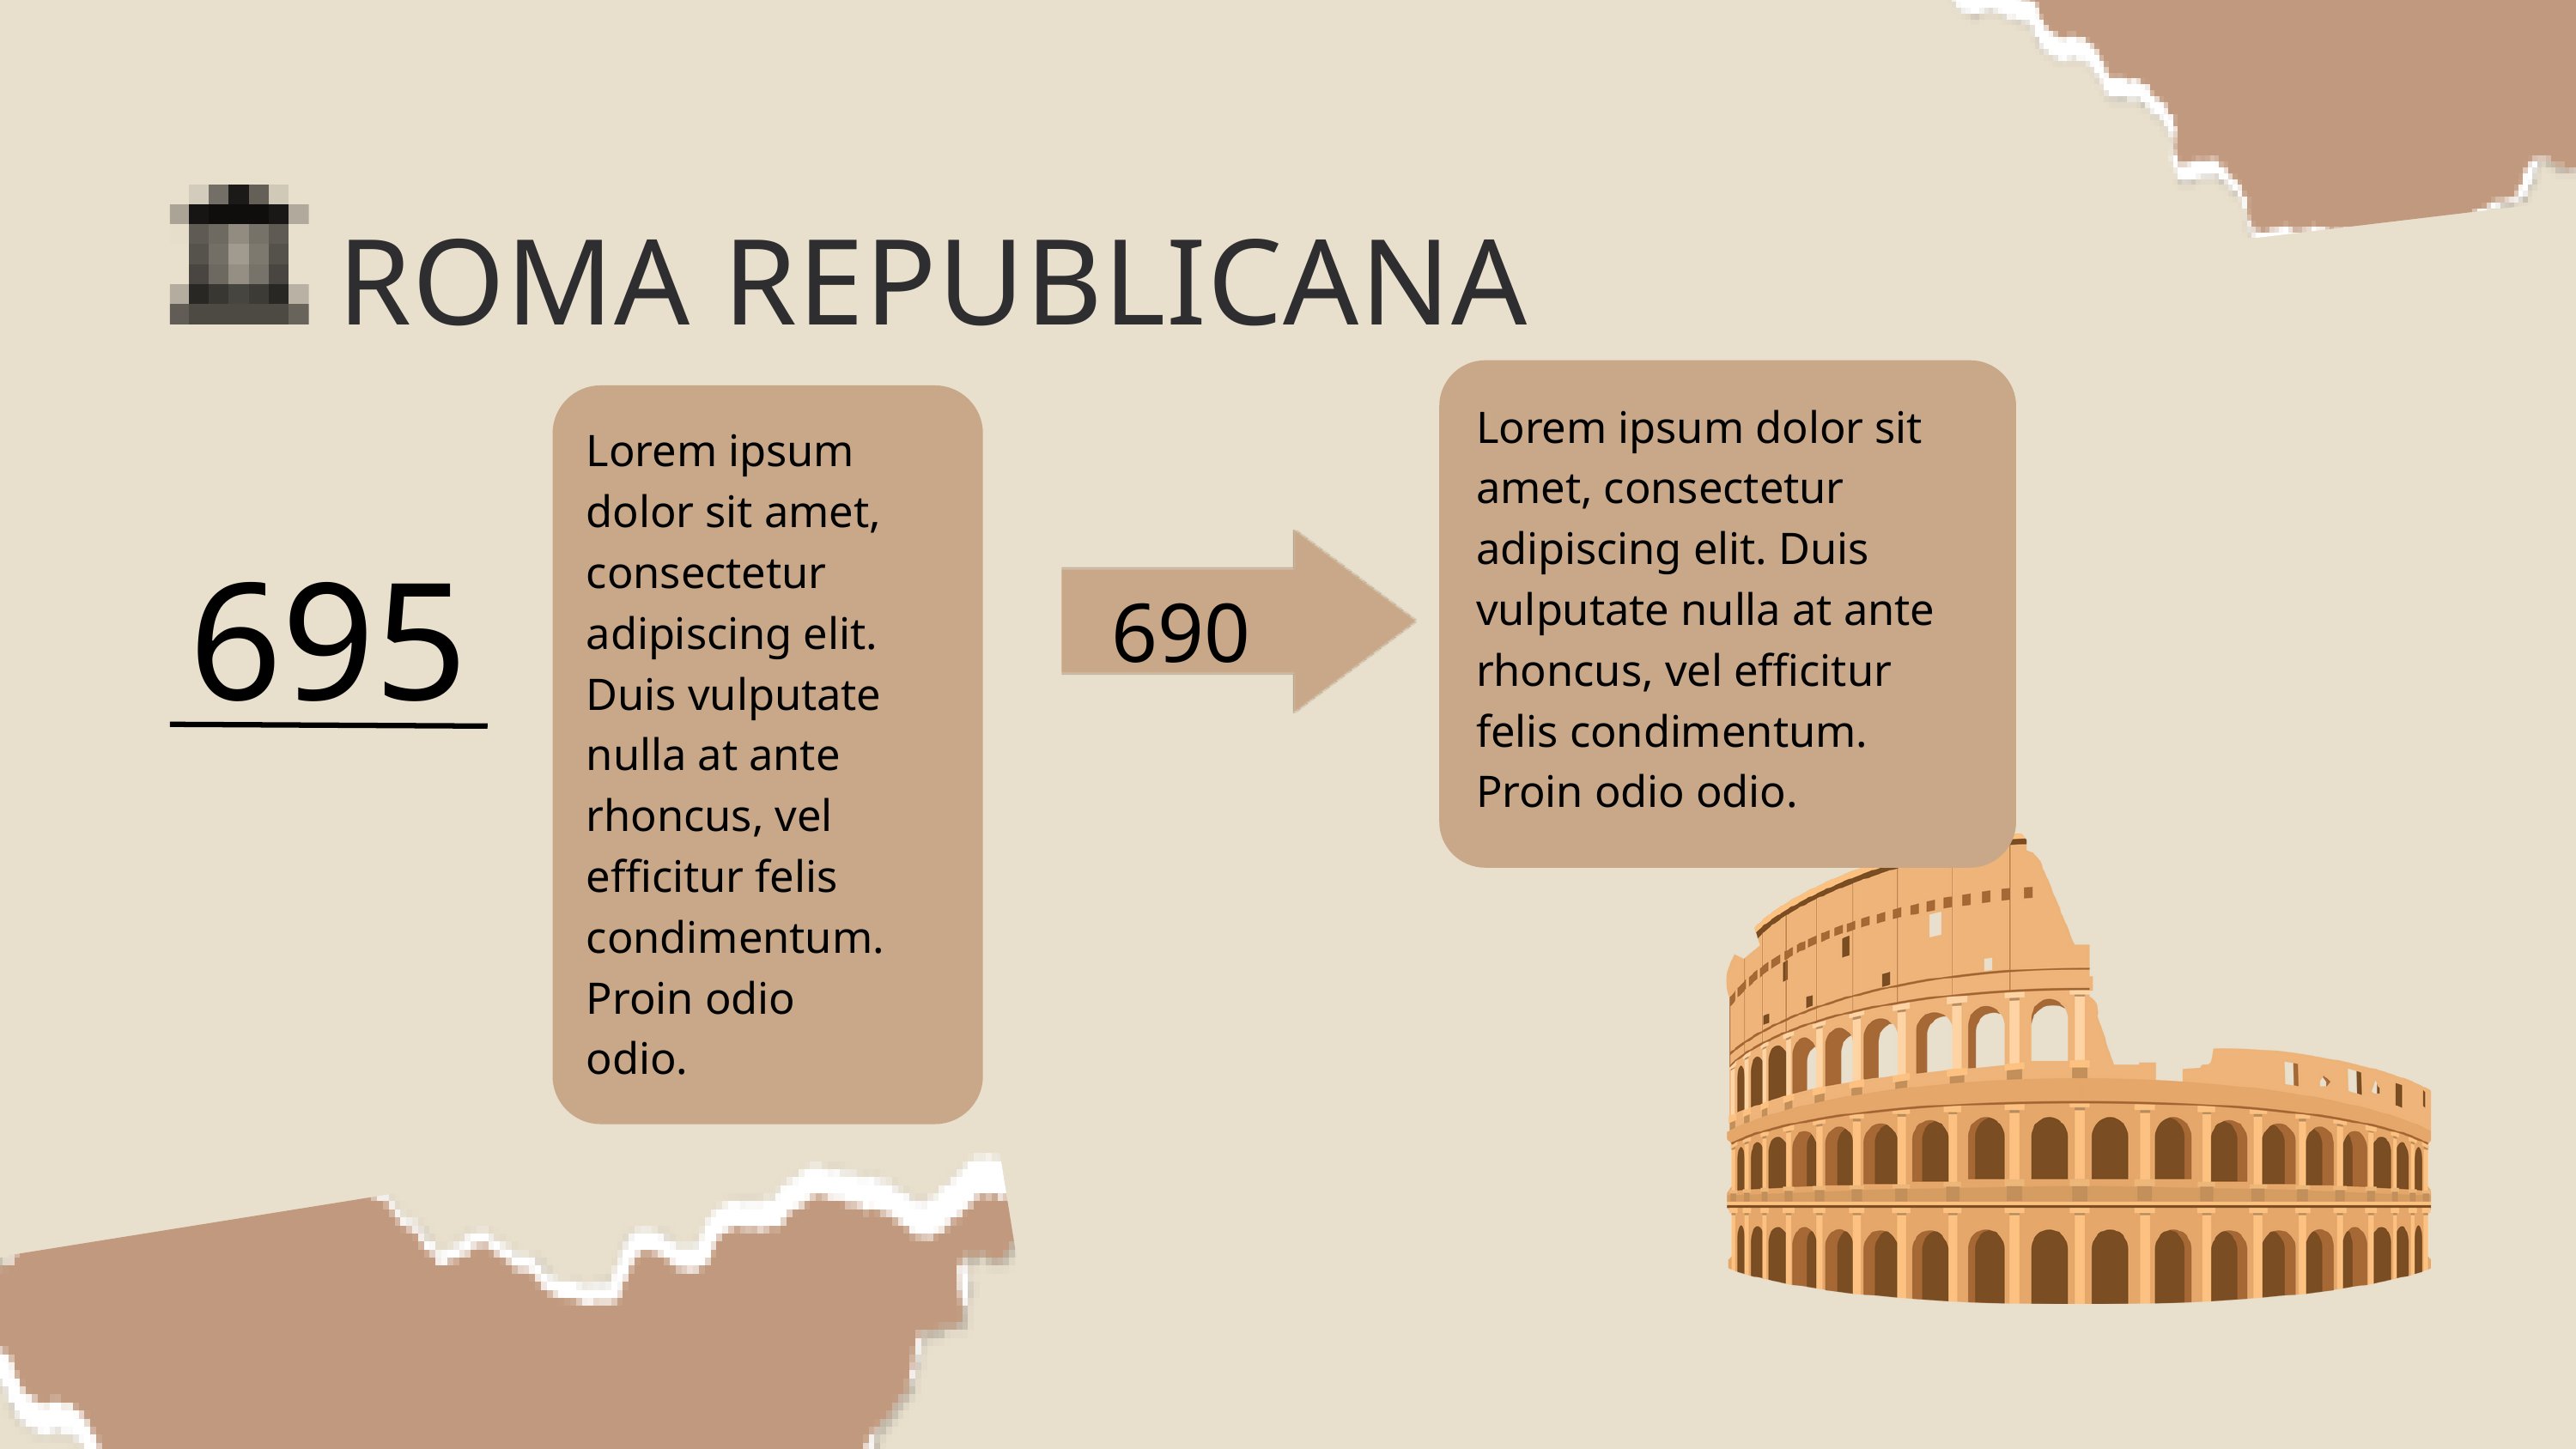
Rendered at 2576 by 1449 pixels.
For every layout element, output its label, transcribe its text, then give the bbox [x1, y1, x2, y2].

text_box [1726, 834, 2432, 1304]
text_box 695 [169, 504, 488, 733]
text_box ROMA REPUBLICANA [337, 183, 1727, 349]
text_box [552, 385, 983, 1125]
text_box [1061, 530, 1417, 713]
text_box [1438, 360, 2017, 868]
text_box 690 [1102, 565, 1261, 679]
text_box [1827, 0, 2576, 286]
text_box [169, 185, 309, 324]
text_box [0, 1097, 1048, 1449]
